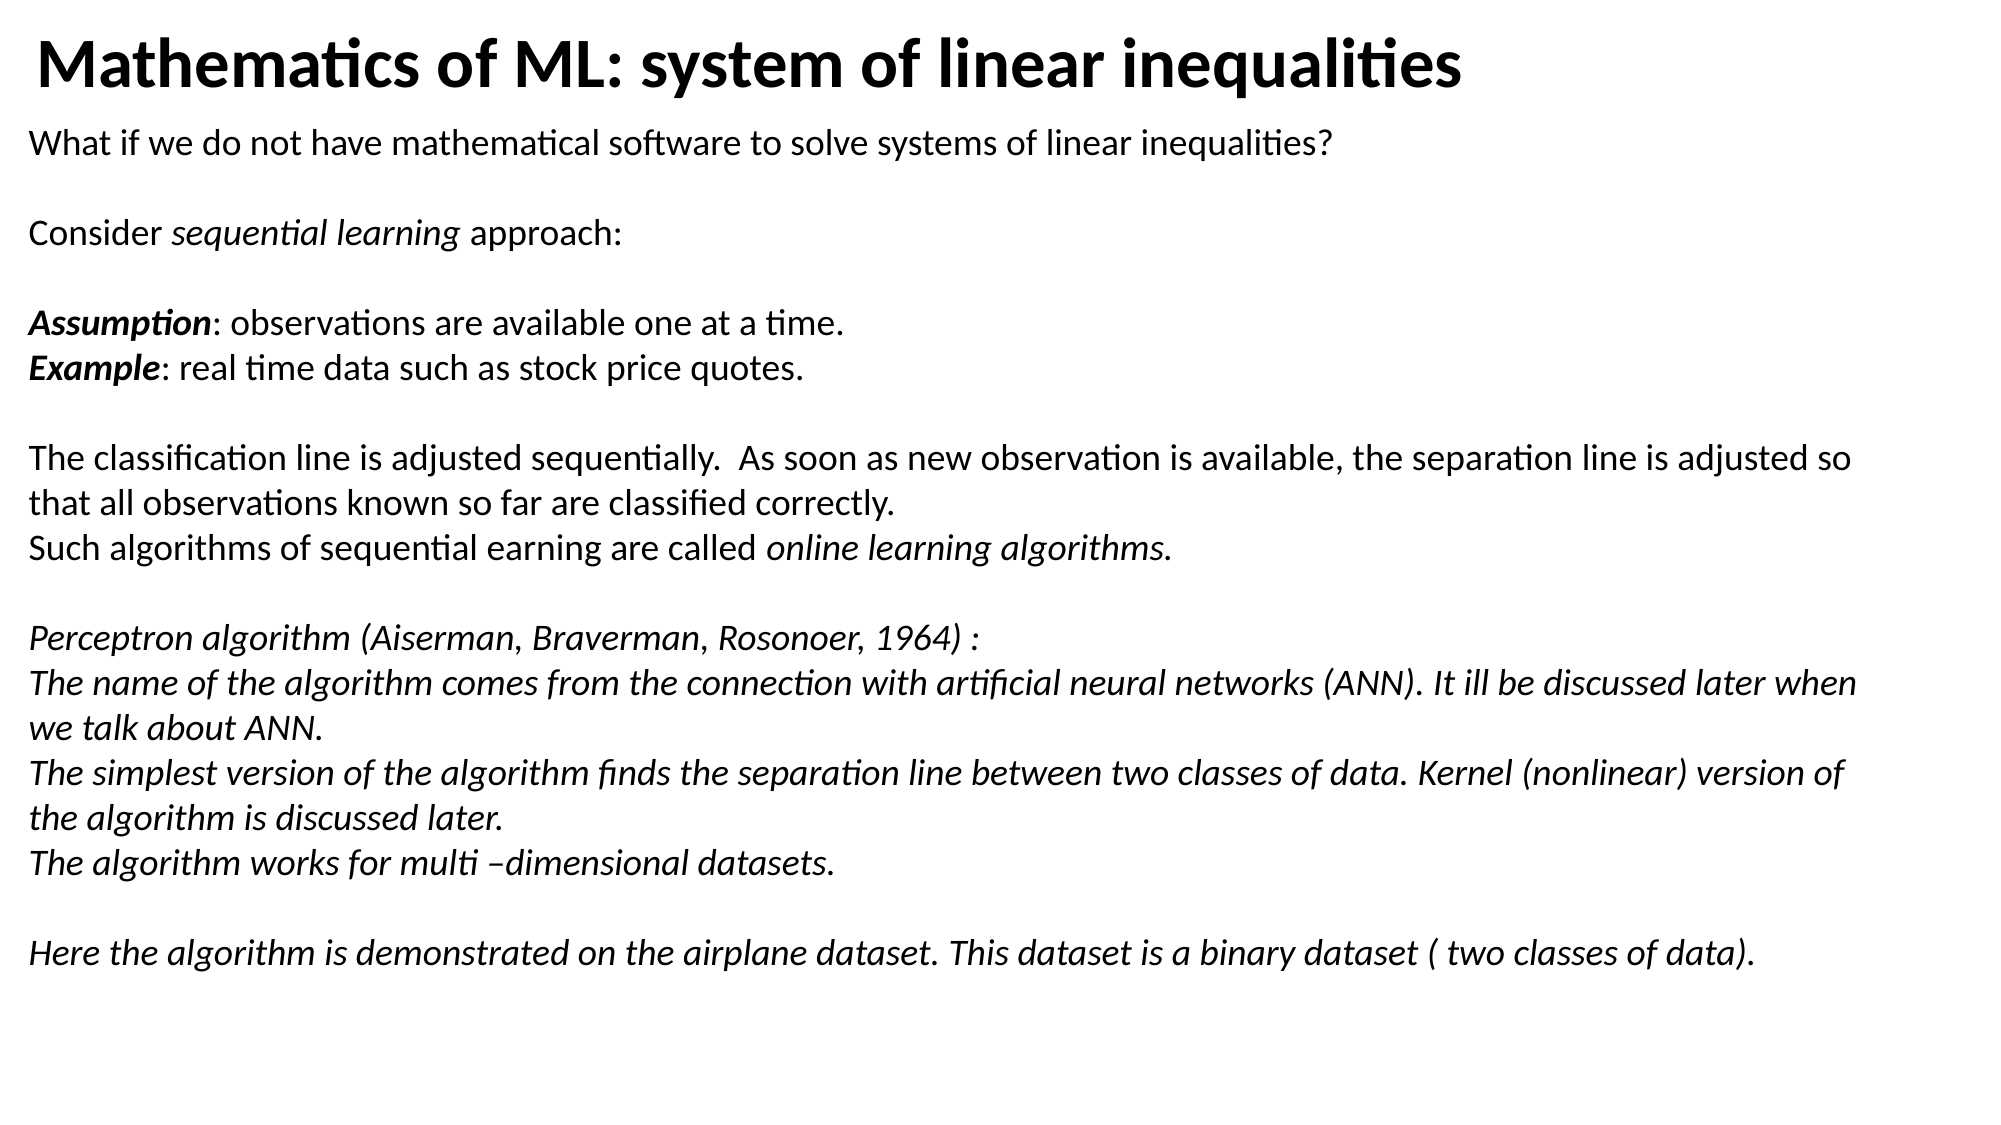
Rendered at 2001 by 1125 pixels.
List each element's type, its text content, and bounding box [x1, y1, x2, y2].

text_box Mathematics of ML: system of linear inequalities [21, 9, 1481, 110]
text_box What if we do not have mathematical software to solve systems of linear inequalities? Consider sequential learning approach: Assumption: observations are available one at a time. Example: real time data such as stock price quotes. The classification line is adjusted sequentially. As soon as new observation is available, the separation line is adjusted so that all observations known so far are classified correctly. Such algorithms of sequential earning are called online learning algorithms. Perceptron algorithm (Aiserman, Braverman, Rosonoer, 1964) : The name of the algorithm comes from the connection with artificial neural networks (ANN). It ill be discussed later when we talk about ANN. The simplest version of the algorithm finds the separation line between two classes of data. Kernel (nonlinear) version of the algorithm is discussed later. The algorithm works for multi –dimensional datasets. Here the algorithm is demonstrated on the airplane dataset. This dataset is a binary dataset ( two classes of data). [13, 110, 1878, 1125]
